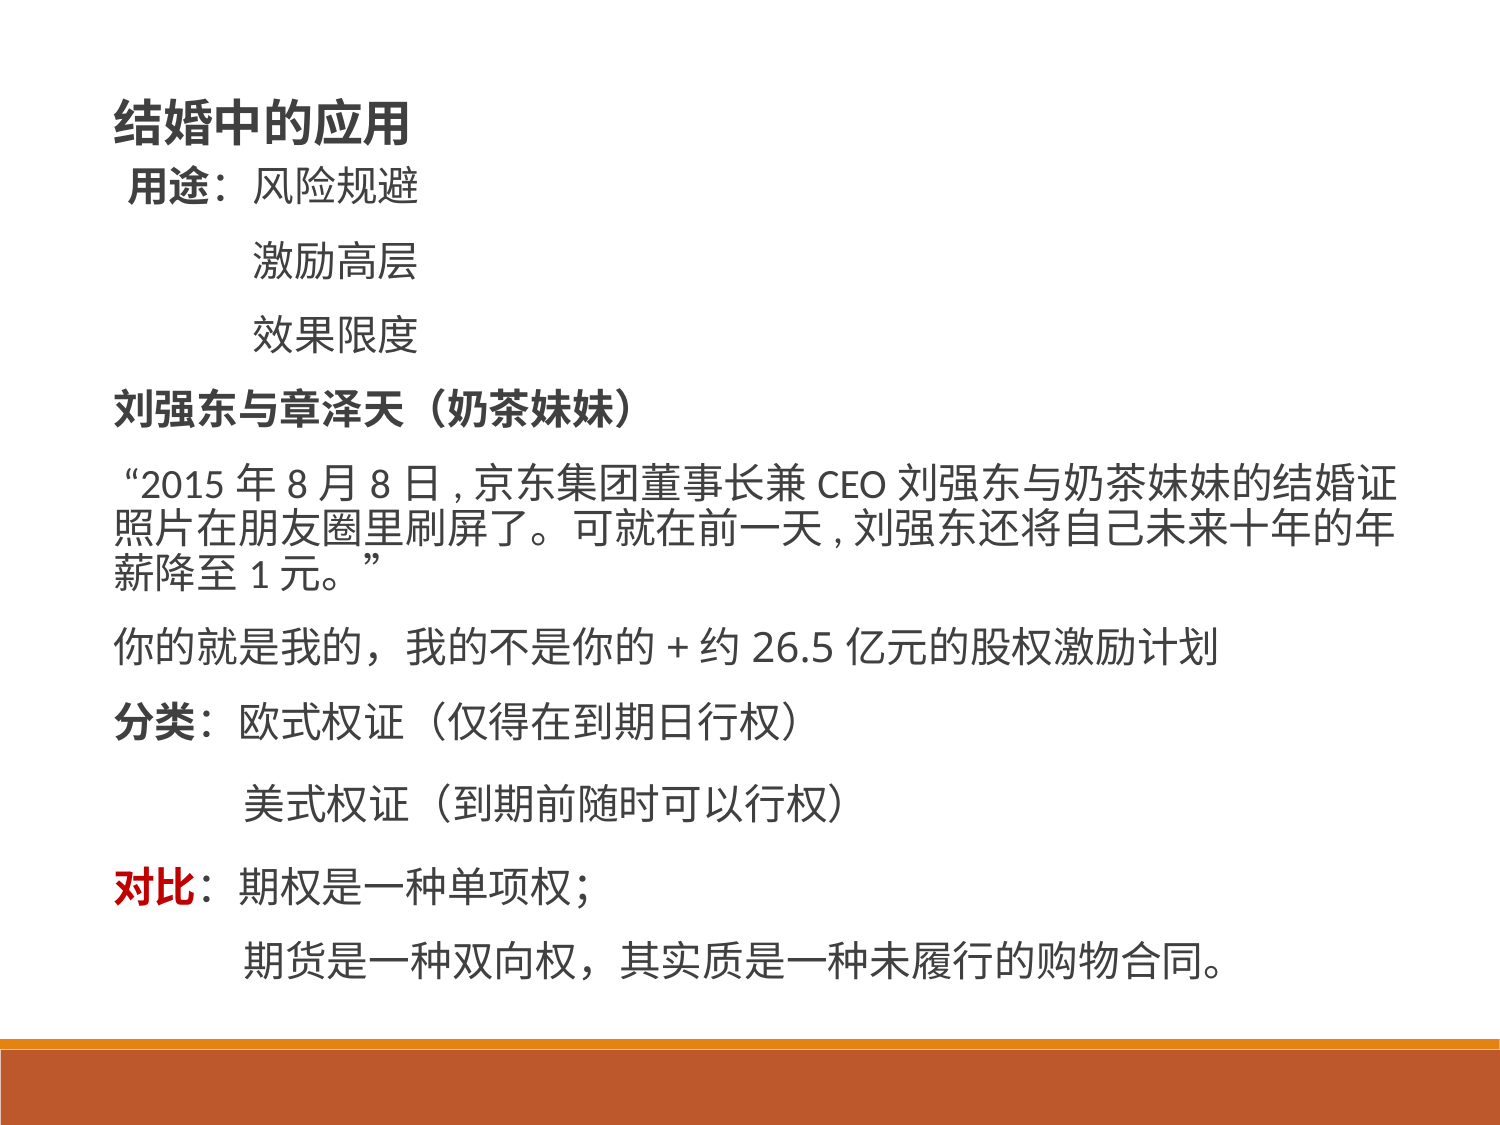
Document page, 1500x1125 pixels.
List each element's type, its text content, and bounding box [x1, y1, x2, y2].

title 结婚中的应用 [98, 21, 1337, 158]
list 用途：风险规避 激励高层 效果限度 刘强东与章泽天（奶茶妹妹） “2015年8月8日,京东集团董事长兼CEO刘强东与奶茶妹妹的结婚证照片在朋友圈里刷屏了。可就在前一天,刘强东还将自己未来十年的年薪降至1元。” 你的就是我的，我的不是你的+约26.5亿元的股权激励计划 分类：欧式权证（仅得在到期日行权） 美式权证（到期前随时可以行权） 对比：期权是一种单项权； 期货是一种双向权，其实质是一种未履行的购物合同。 [98, 158, 1437, 995]
